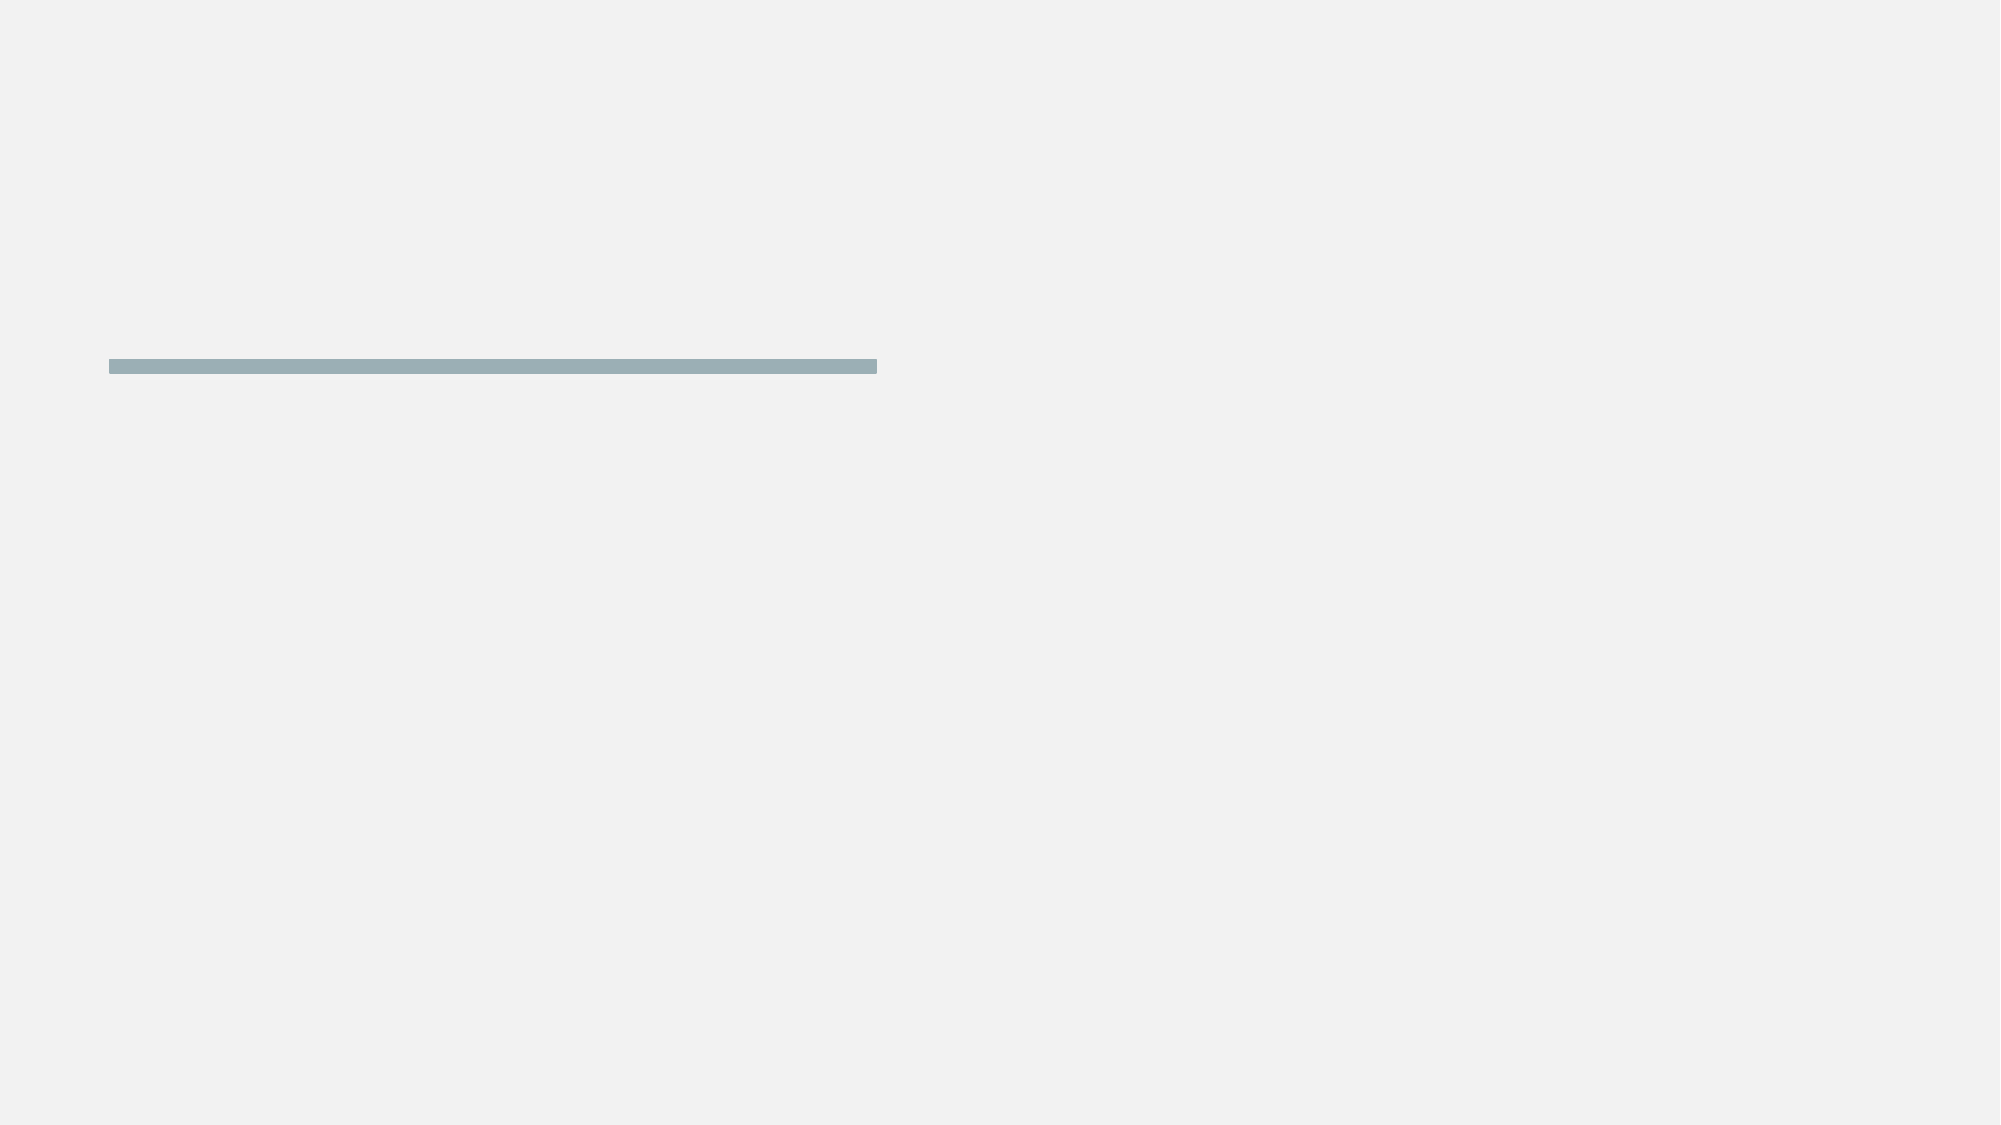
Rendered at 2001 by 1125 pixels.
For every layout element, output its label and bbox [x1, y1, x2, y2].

text_box [110, 359, 876, 374]
